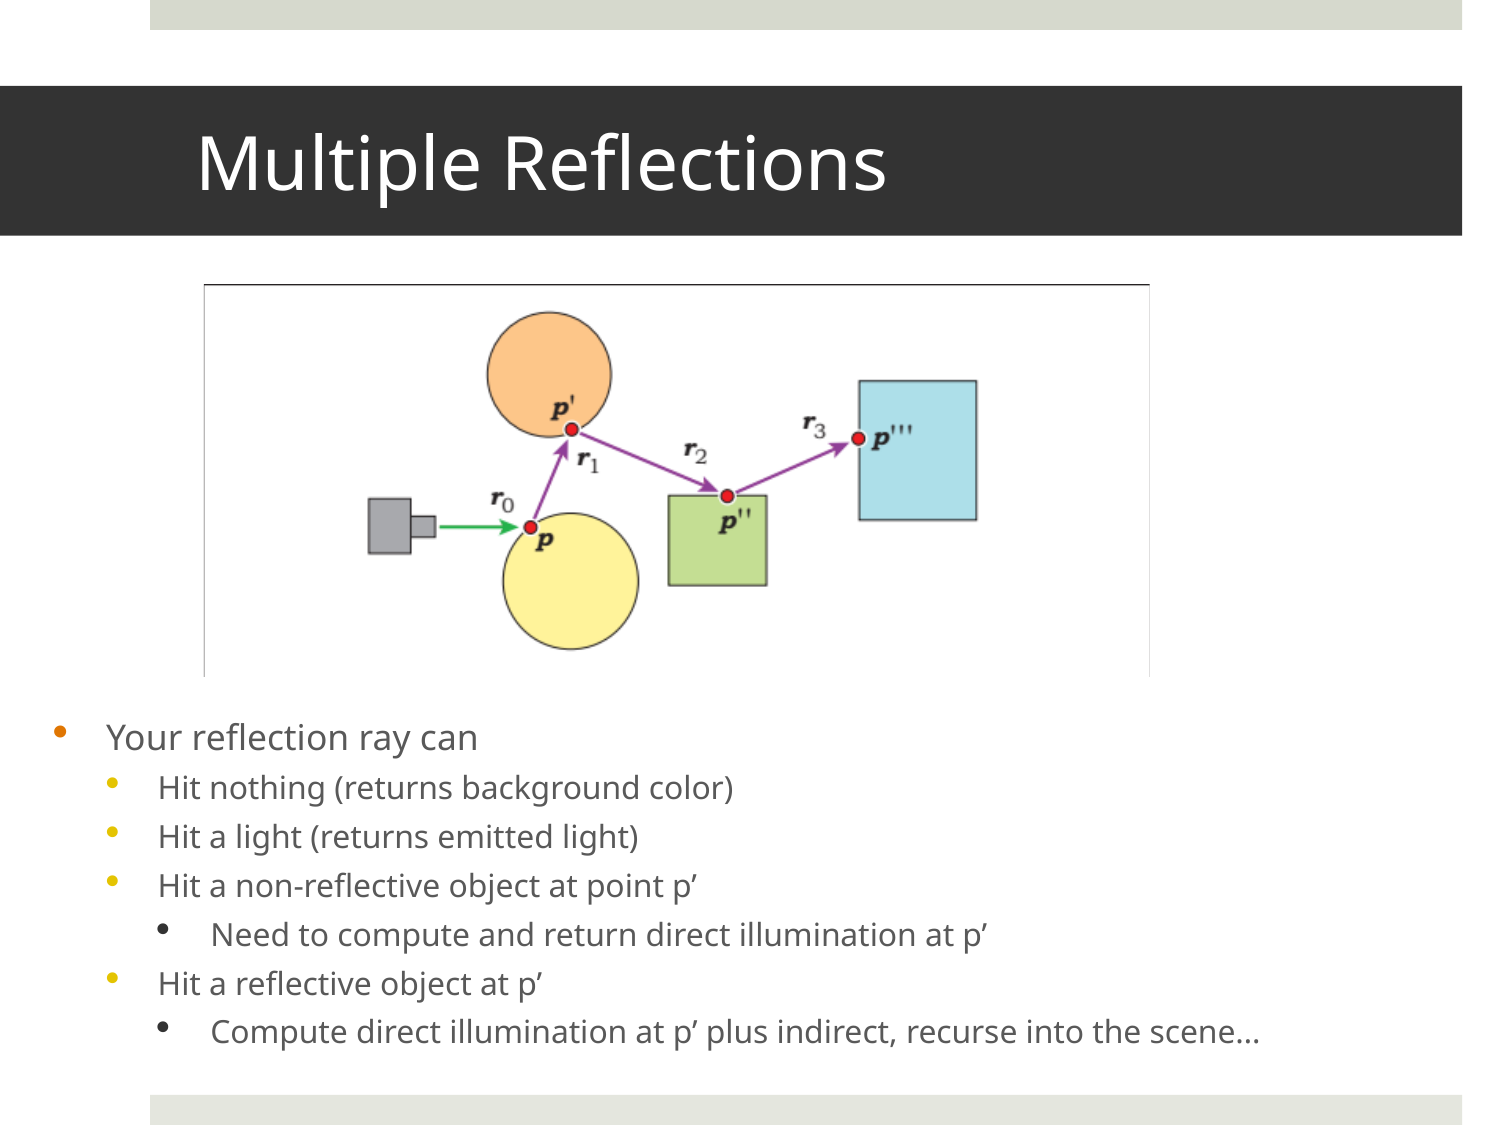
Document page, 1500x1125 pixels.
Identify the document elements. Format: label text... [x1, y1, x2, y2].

title Multiple Reflections [0, 85, 1463, 236]
picture [203, 284, 1151, 677]
list Your reflection ray can Hit nothing (returns background color) Hit a light (returns emitted light) Hit a non-reflective object at point p’ Need to compute and return direct illumination at p’ Hit a reflective object at p’ Compute direct illumination at p’ plus indirect, recurse into the scene… [39, 707, 1463, 1059]
